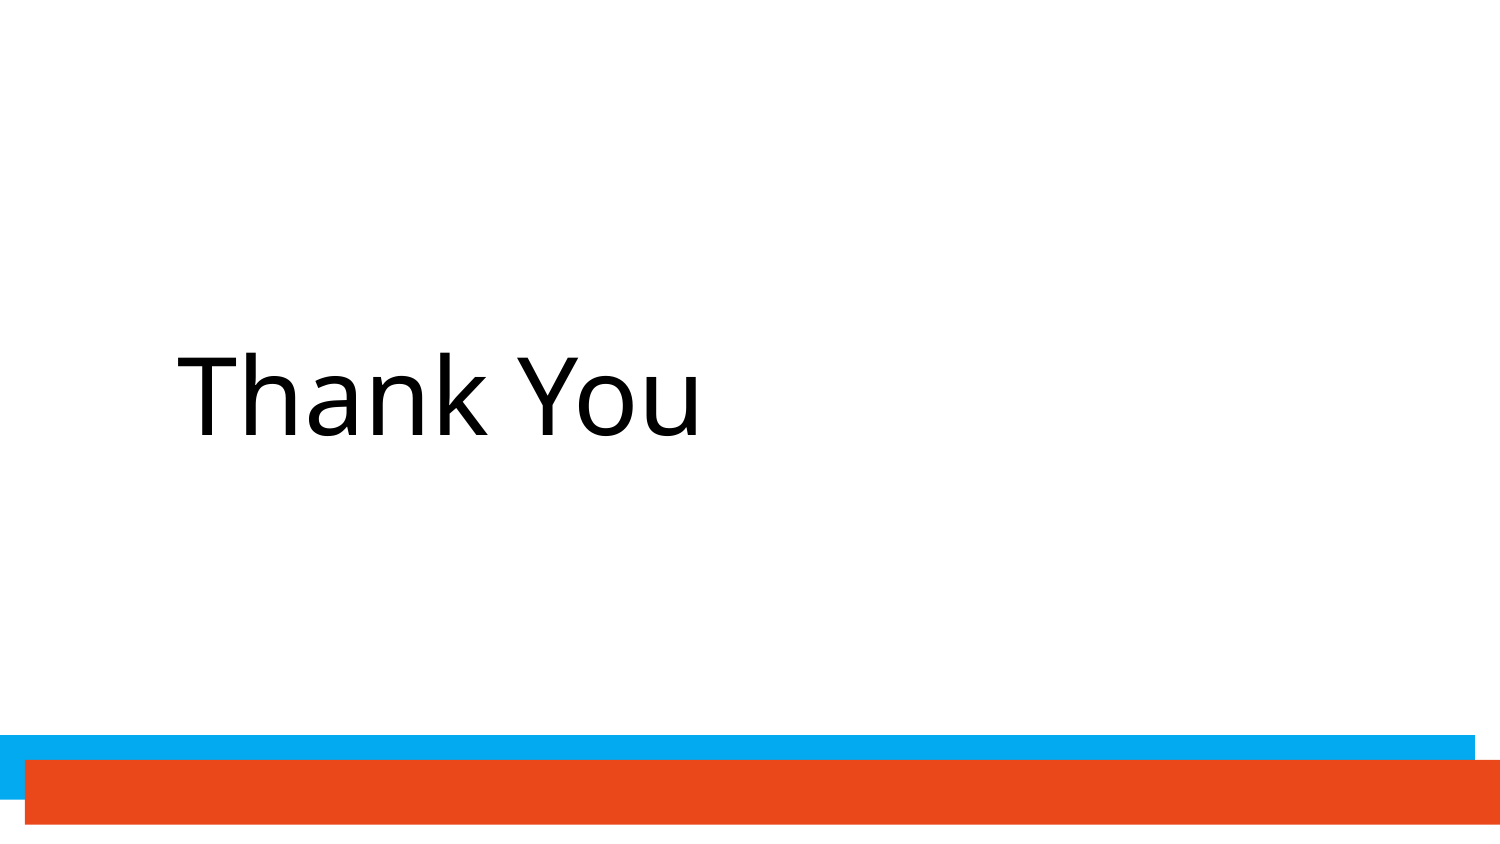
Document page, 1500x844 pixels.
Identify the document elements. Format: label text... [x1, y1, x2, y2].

text_box [0, 733, 1477, 802]
text_box [23, 758, 1500, 827]
title Thank You [161, 267, 724, 518]
